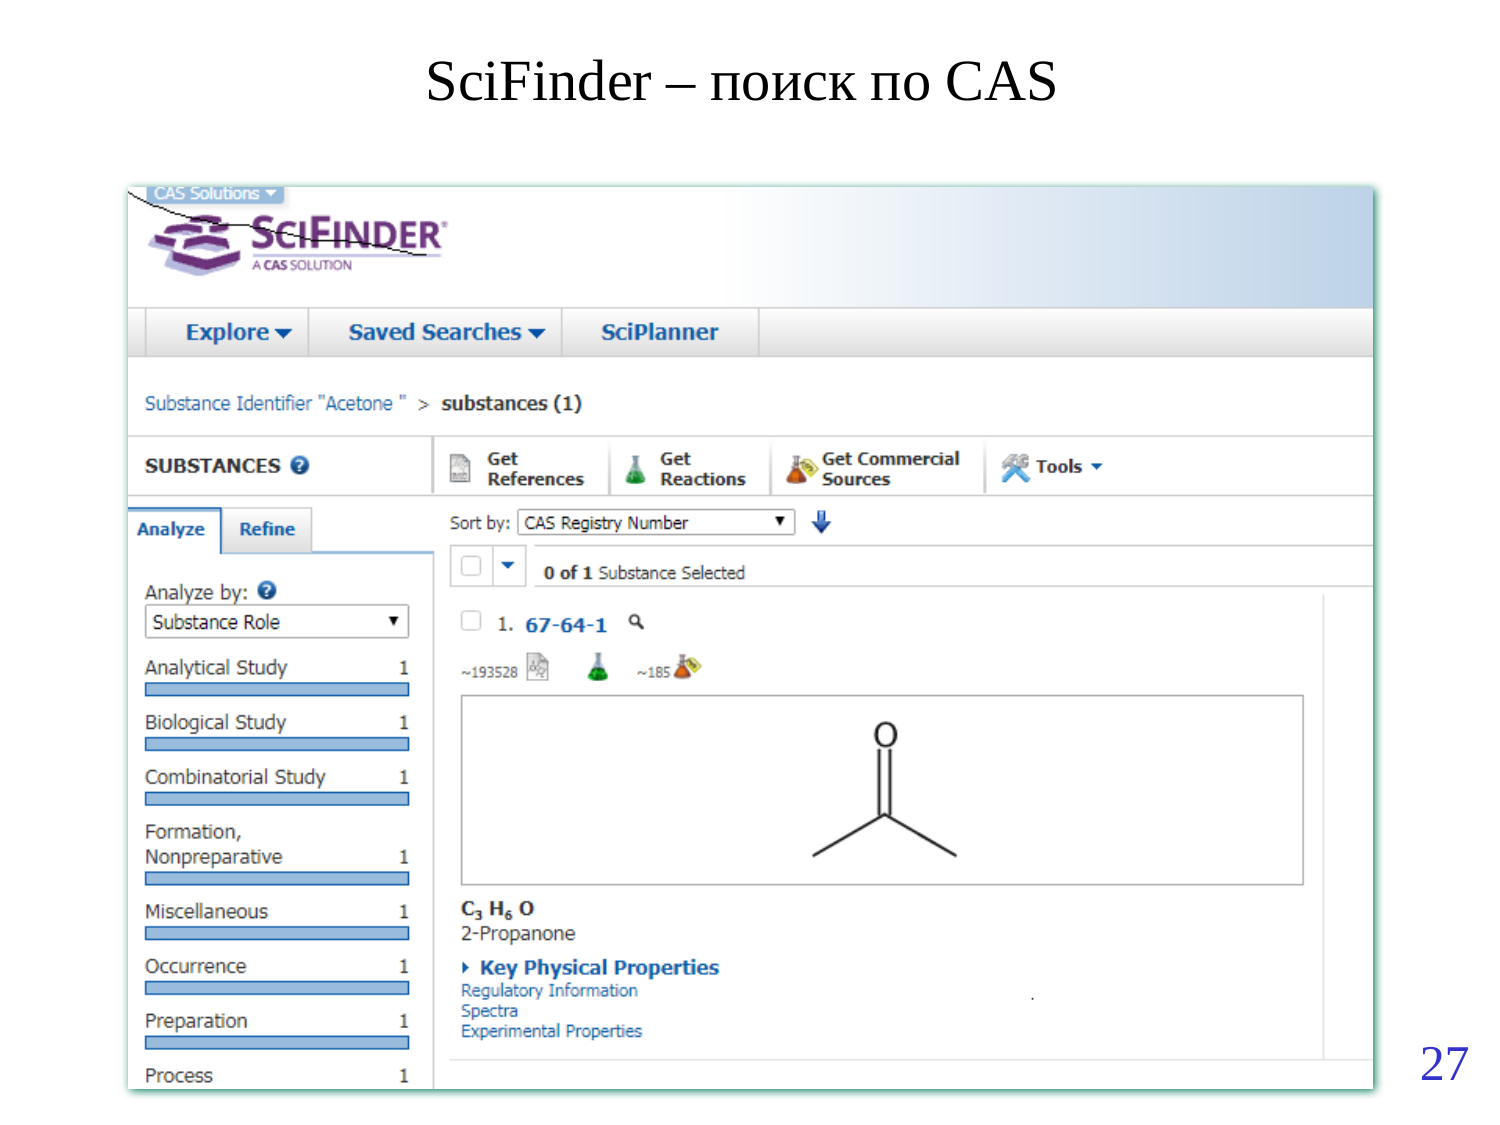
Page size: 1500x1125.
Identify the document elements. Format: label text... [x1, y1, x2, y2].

text_box SciFinder – поиск по CAS [64, 35, 1421, 138]
picture [128, 187, 1374, 1090]
